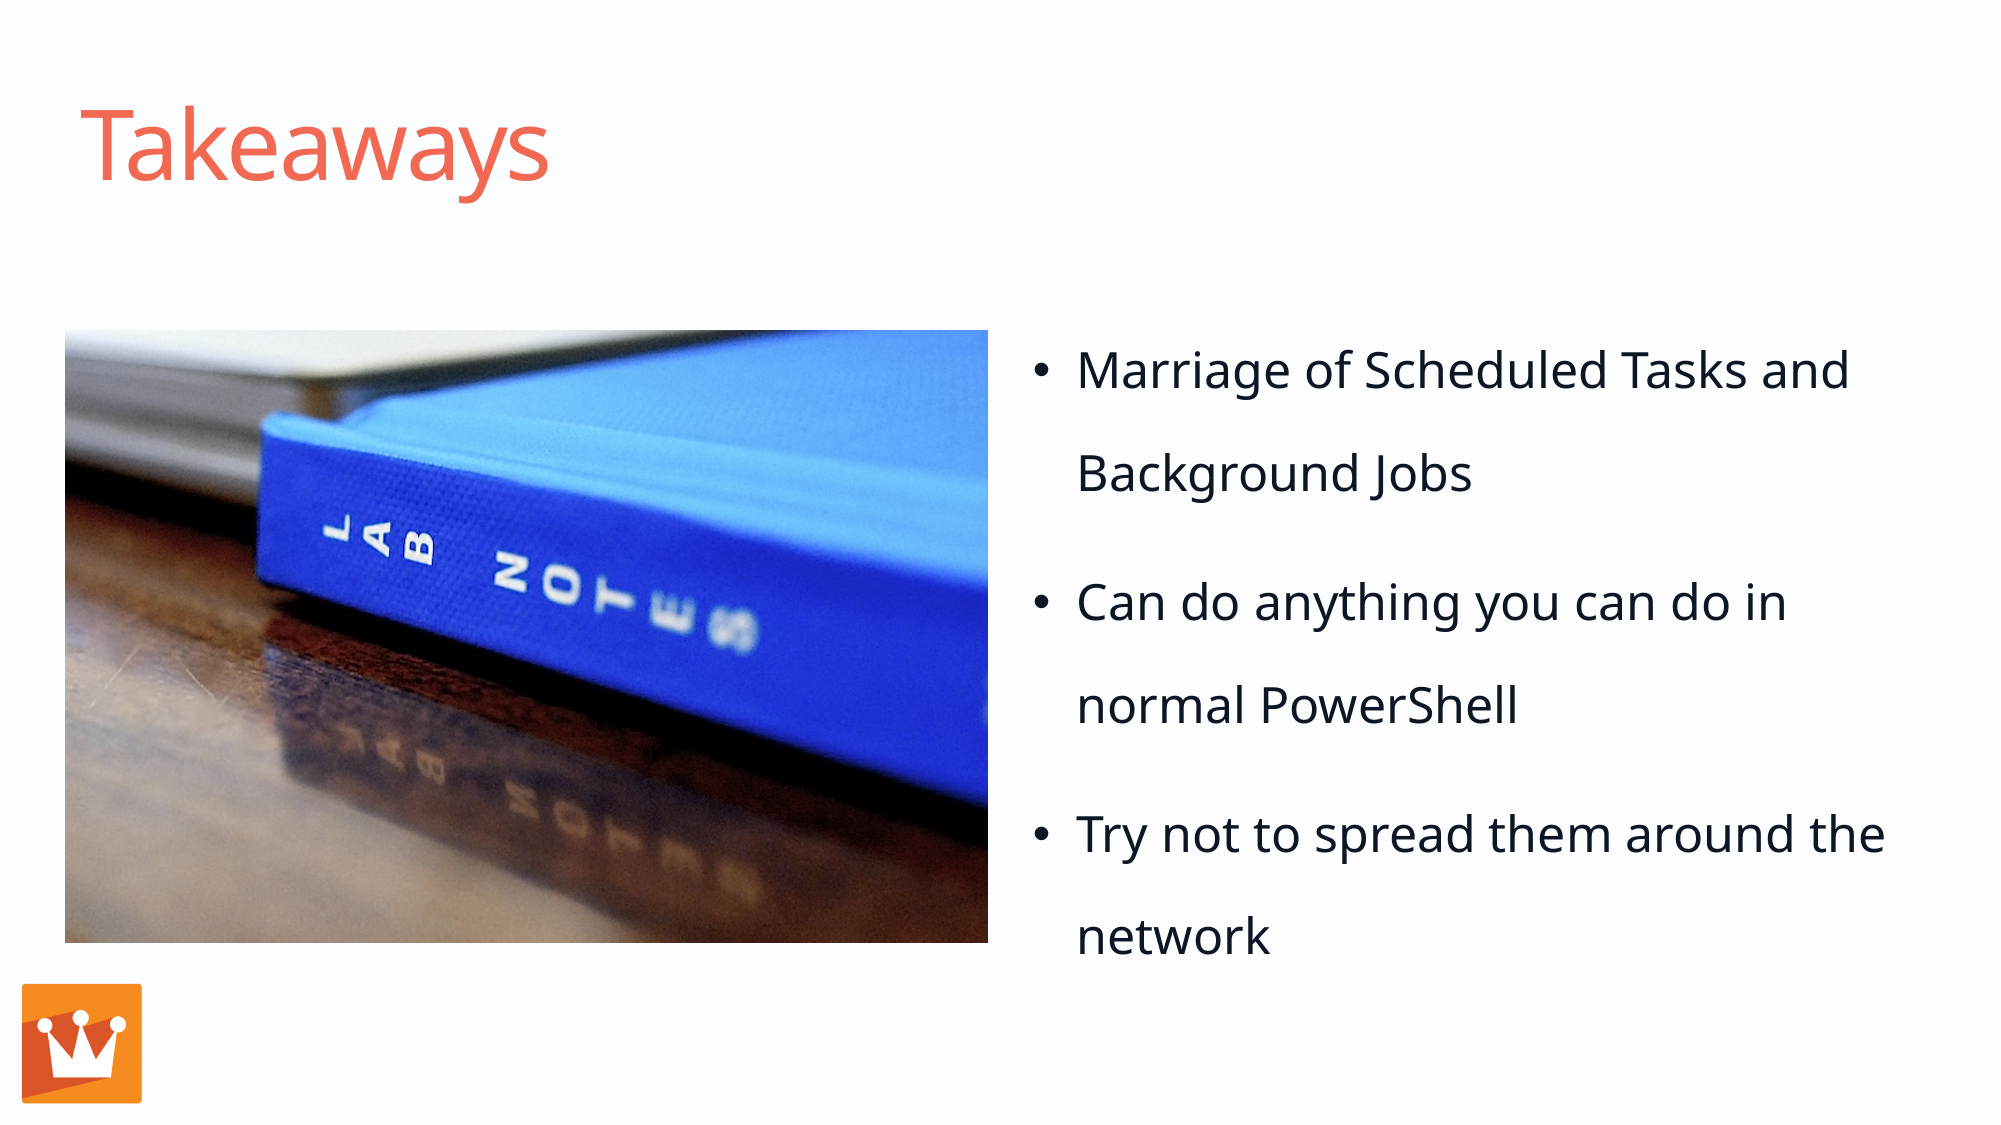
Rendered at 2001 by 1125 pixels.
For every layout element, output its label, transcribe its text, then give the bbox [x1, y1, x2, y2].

title Takeaways [65, 81, 1941, 212]
picture [15, 977, 148, 1110]
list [65, 330, 988, 944]
list Marriage of Scheduled Tasks and Background Jobs Can do anything you can do in normal PowerShell Try not to spread them around the network [1017, 293, 1940, 1037]
